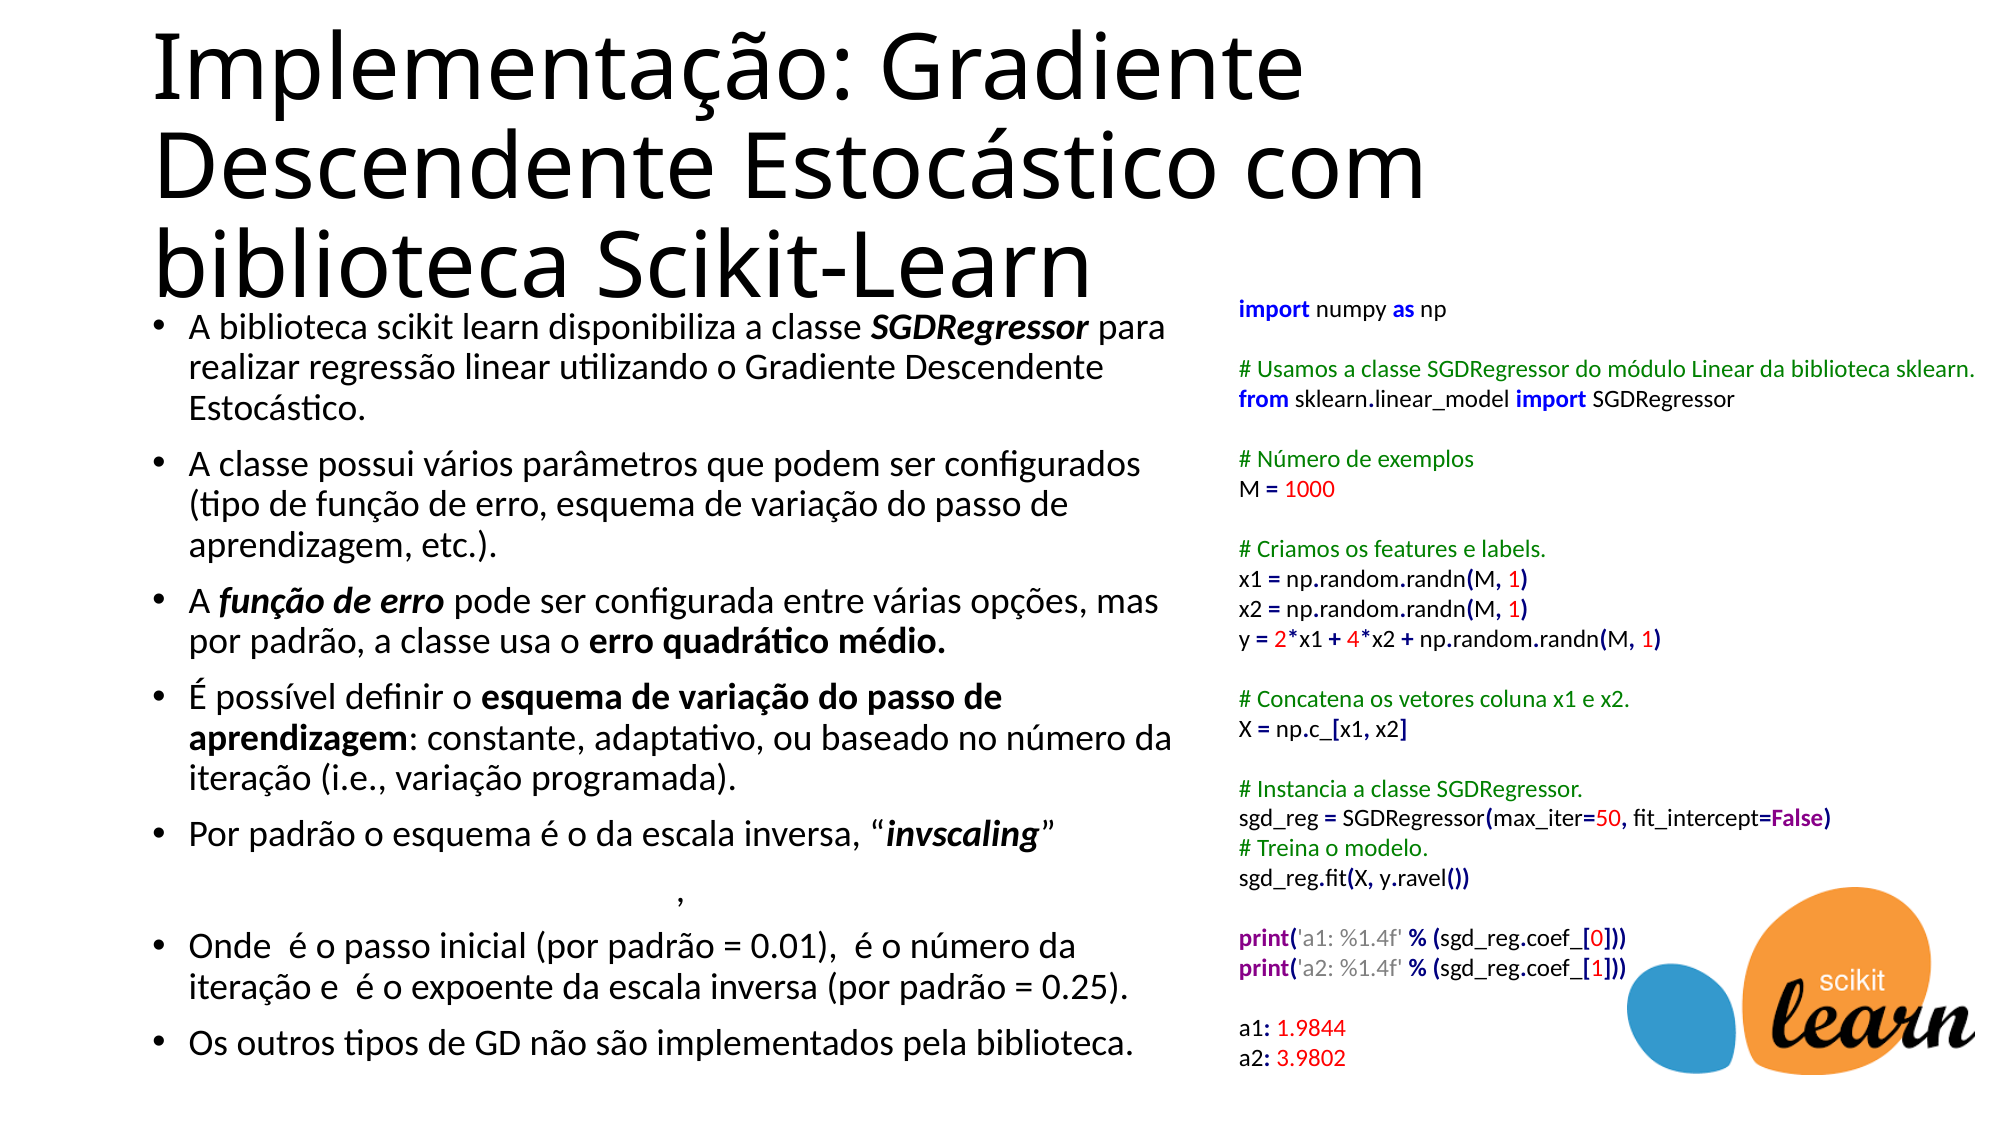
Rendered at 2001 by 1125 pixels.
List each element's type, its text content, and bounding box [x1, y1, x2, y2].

text_box [184, 633, 1072, 710]
title Implementação: Gradiente Descendente Estocástico com biblioteca Scikit-Learn [137, 59, 1863, 278]
text_box import numpy as np # Usamos a classe SGDRegressor do módulo Linear da biblioteca sklearn. from sklearn.linear_model import SGDRegressor # Número de exemplos M = 1000 # Criamos os features e labels. x1 = np.random.randn(M, 1) x2 = np.random.randn(M, 1) y = 2*x1 + 4*x2 + np.random.randn(M, 1) # Concatena os vetores coluna x1 e x2. X = np.c_[x1, x2] # Instancia a classe SGDRegressor. sgd_reg = SGDRegressor(max_iter=50, fit_intercept=False) # Treina o modelo. sgd_reg.fit(X, y.ravel()) print('a1: %1.4f' % (sgd_reg.coef_[0])) print('a2: %1.4f' % (sgd_reg.coef_[1])) a1: 1.9844 a2: 3.9802 [1224, 285, 2000, 1079]
picture [1627, 887, 1975, 1075]
